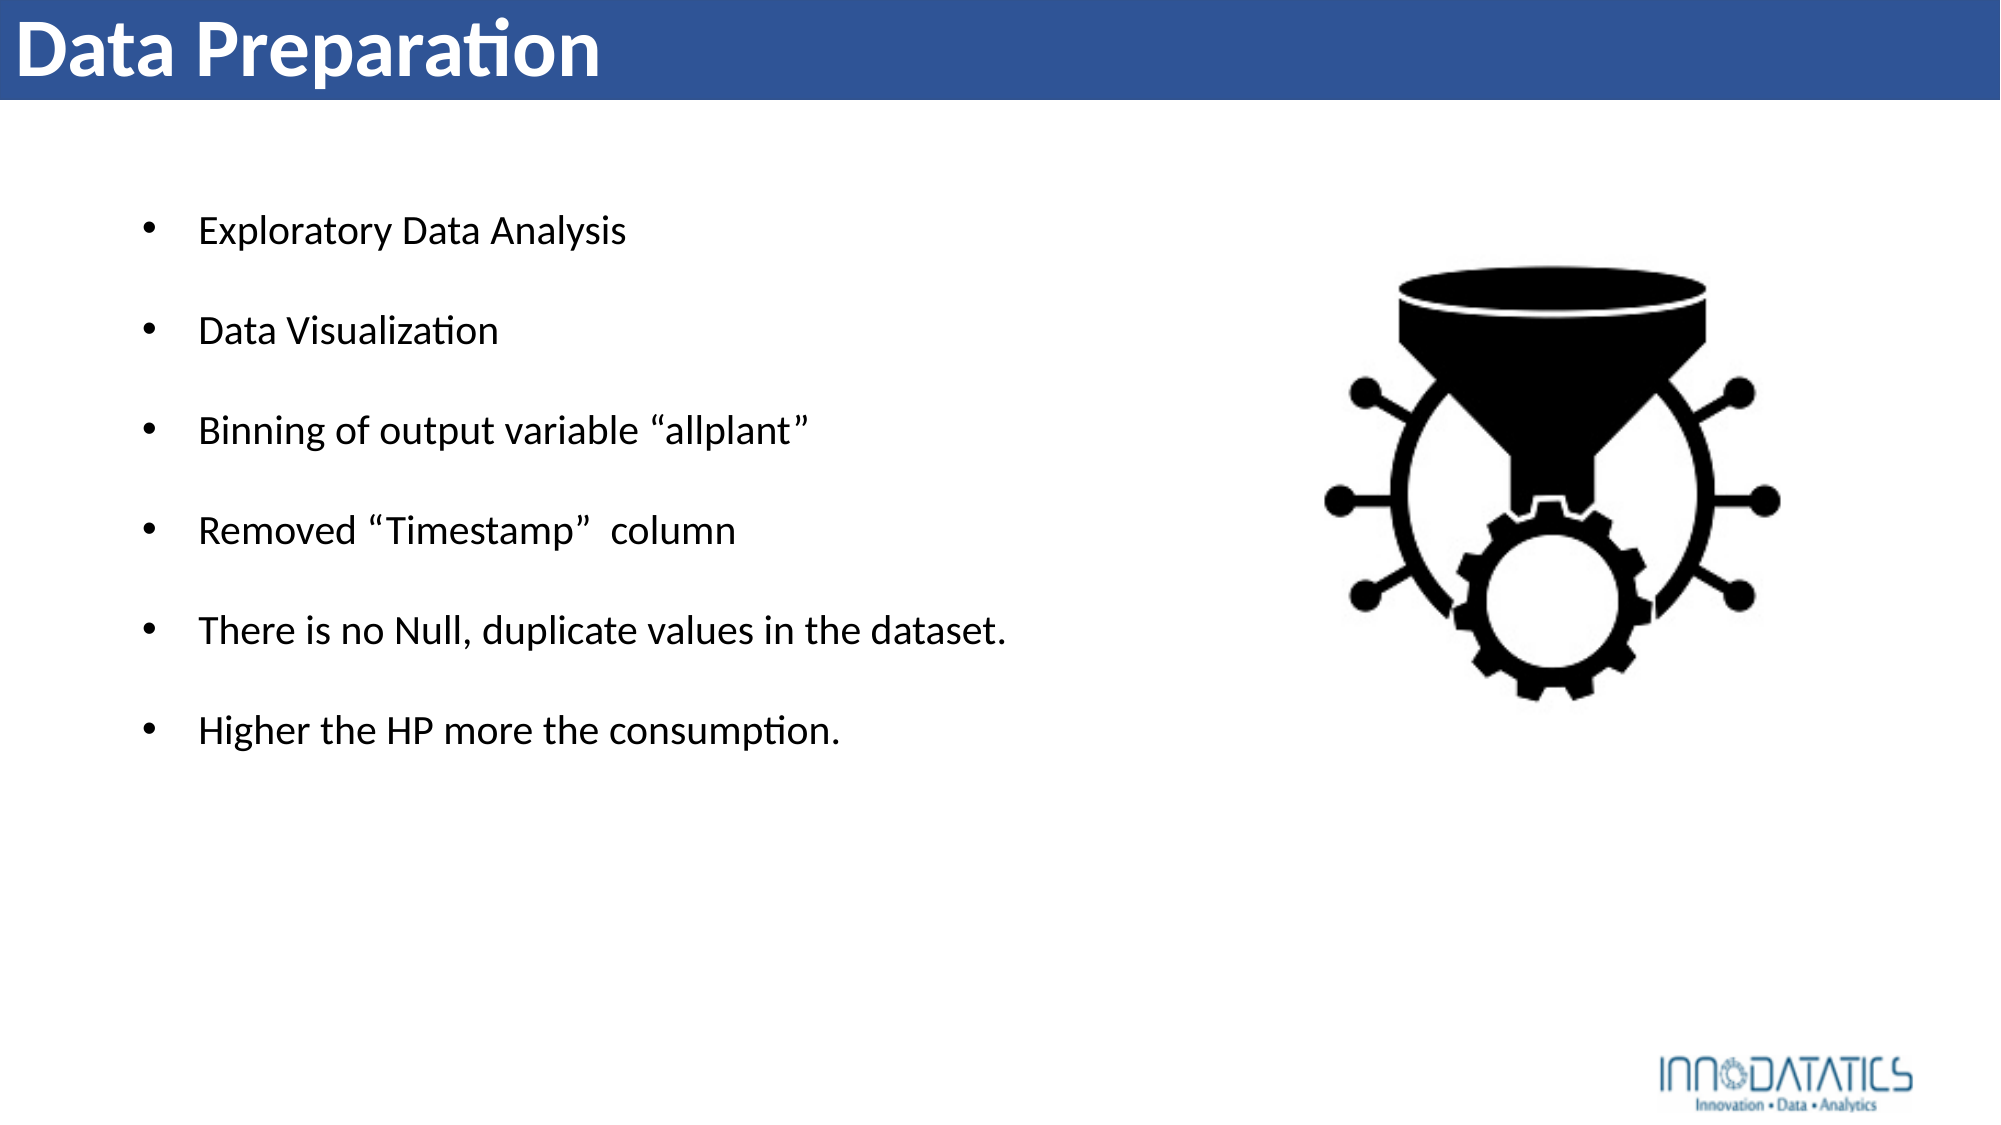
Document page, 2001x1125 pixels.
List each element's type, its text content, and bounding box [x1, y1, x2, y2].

text_box Data Preparation [0, 0, 2000, 100]
picture [1649, 1042, 1924, 1125]
picture [1288, 242, 1806, 721]
text_box Exploratory Data Analysis Data Visualization Binning of output variable “allplant” Removed “Timestamp” column There is no Null, duplicate values in the dataset. Higher the HP more the consumption. [127, 144, 1725, 980]
